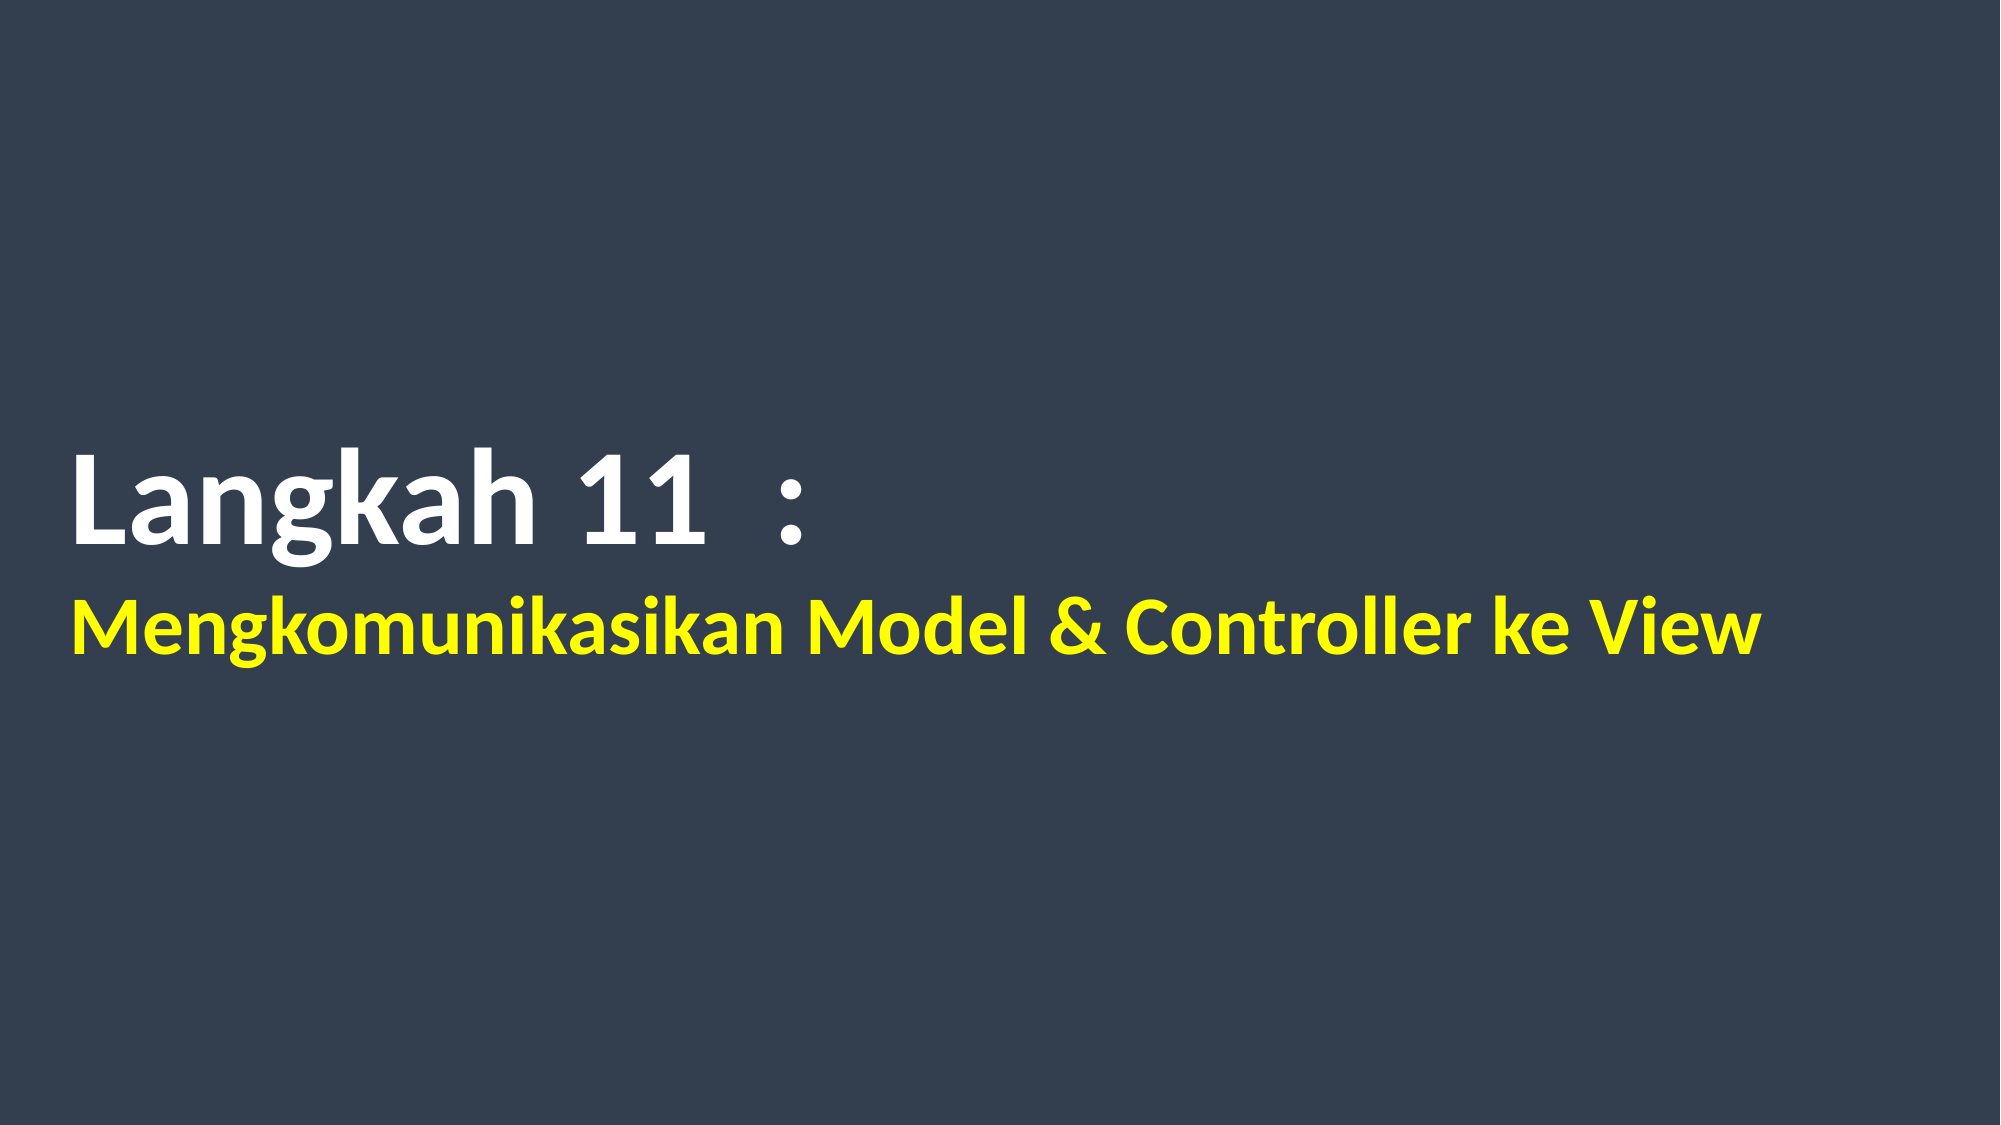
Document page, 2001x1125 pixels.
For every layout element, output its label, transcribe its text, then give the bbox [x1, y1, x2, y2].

text_box Langkah 11 : Mengkomunikasikan Model & Controller ke View [54, 399, 1941, 679]
